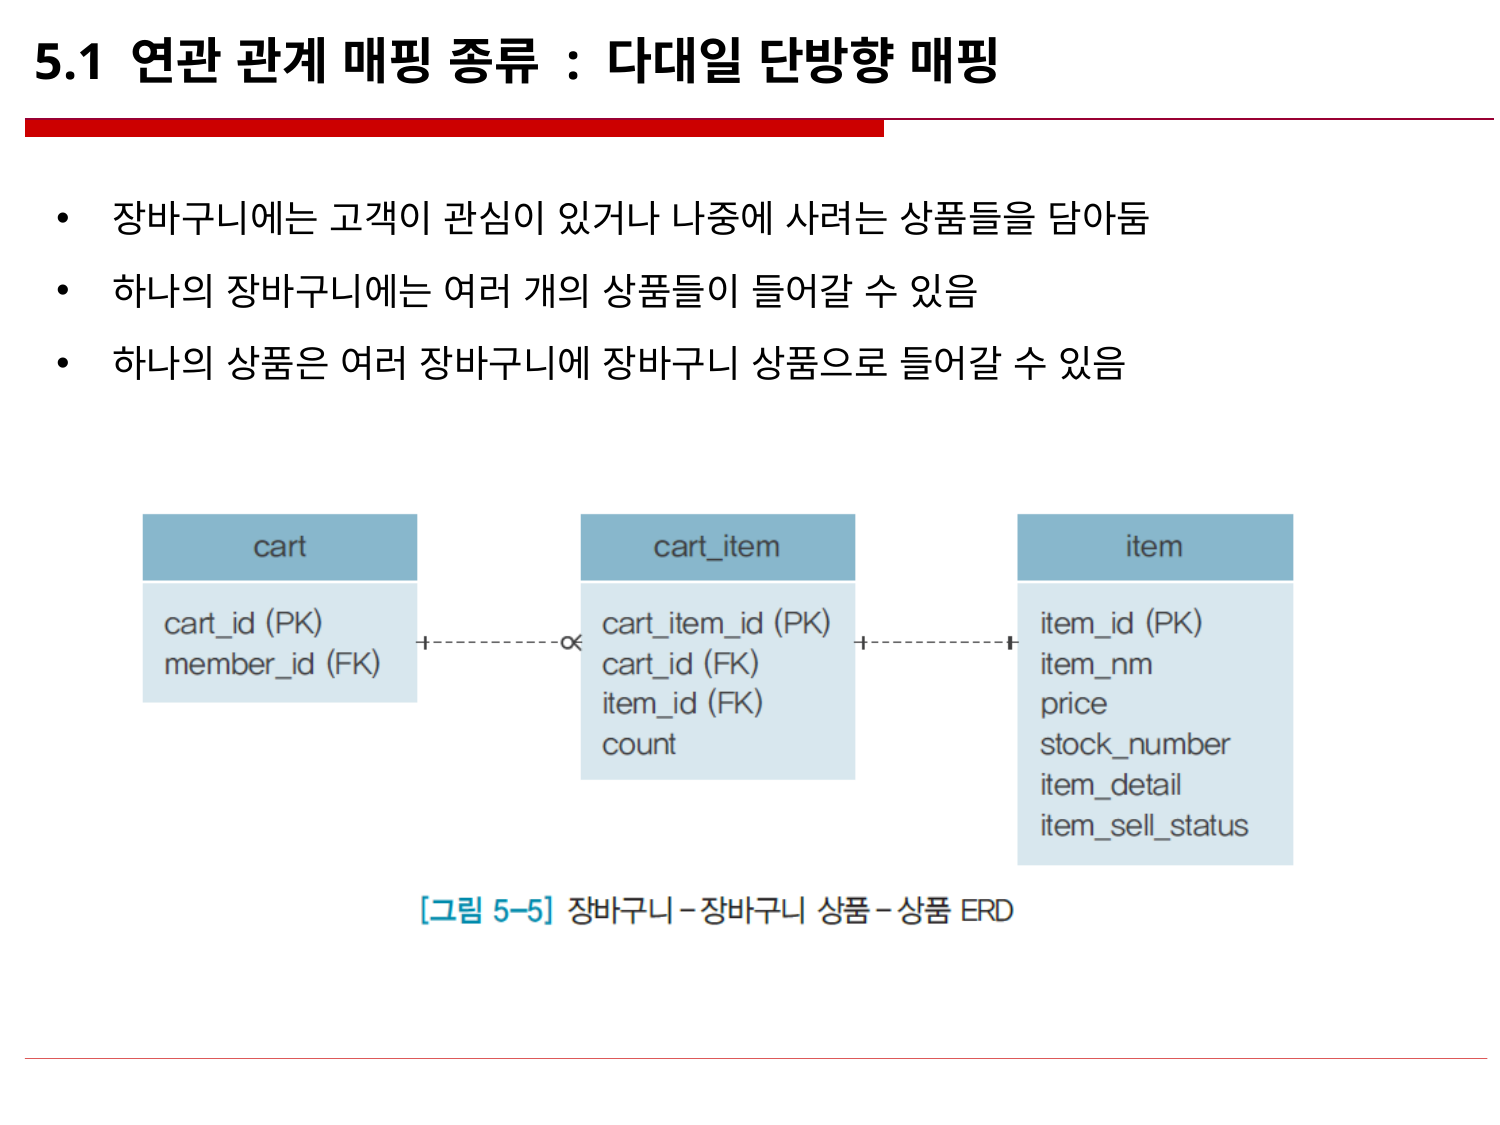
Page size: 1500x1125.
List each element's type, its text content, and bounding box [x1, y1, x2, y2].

picture [119, 479, 1381, 959]
title 5.1 연관 관계 매핑 종류 : 다대일 단방향 매핑 [19, 23, 1370, 96]
text_box 장바구니에는 고객이 관심이 있거나 나중에 사려는 상품들을 담아둠 하나의 장바구니에는 여러 개의 상품들이 들어갈 수 있음 하나의 상품은 여러 장바구니에 장바구니 상품으로 들어갈 수 있음 [41, 184, 1392, 504]
